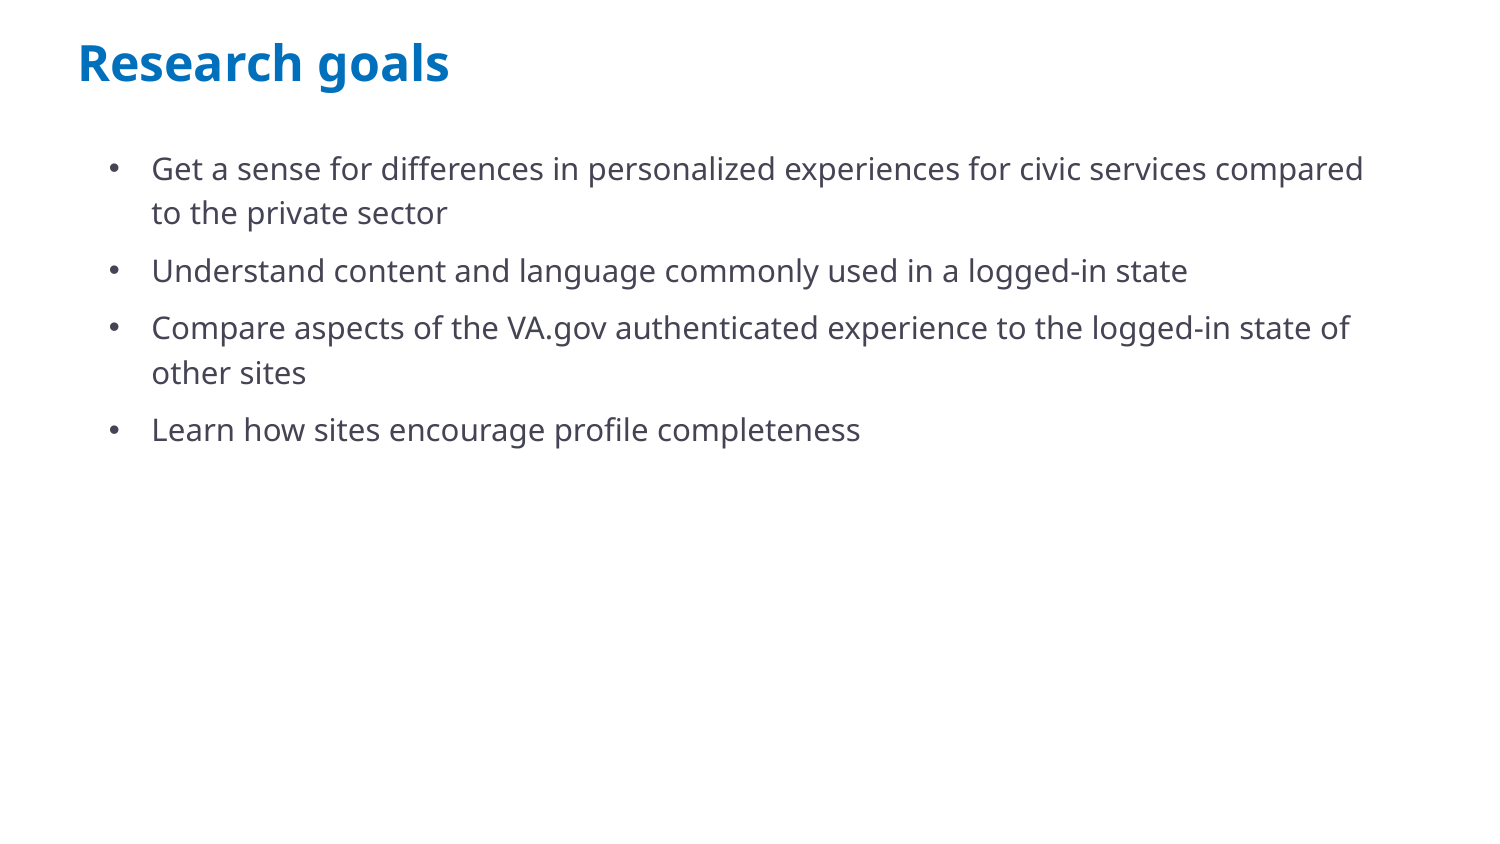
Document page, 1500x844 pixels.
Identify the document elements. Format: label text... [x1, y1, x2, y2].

list Get a sense for differences in personalized experiences for civic services compared to the private sector Understand content and language commonly used in a logged-in state Compare aspects of the VA.gov authenticated experience to the logged-in state of other sites Learn how sites encourage profile completeness [75, 135, 1391, 666]
subtitle Research goals [71, 39, 913, 84]
